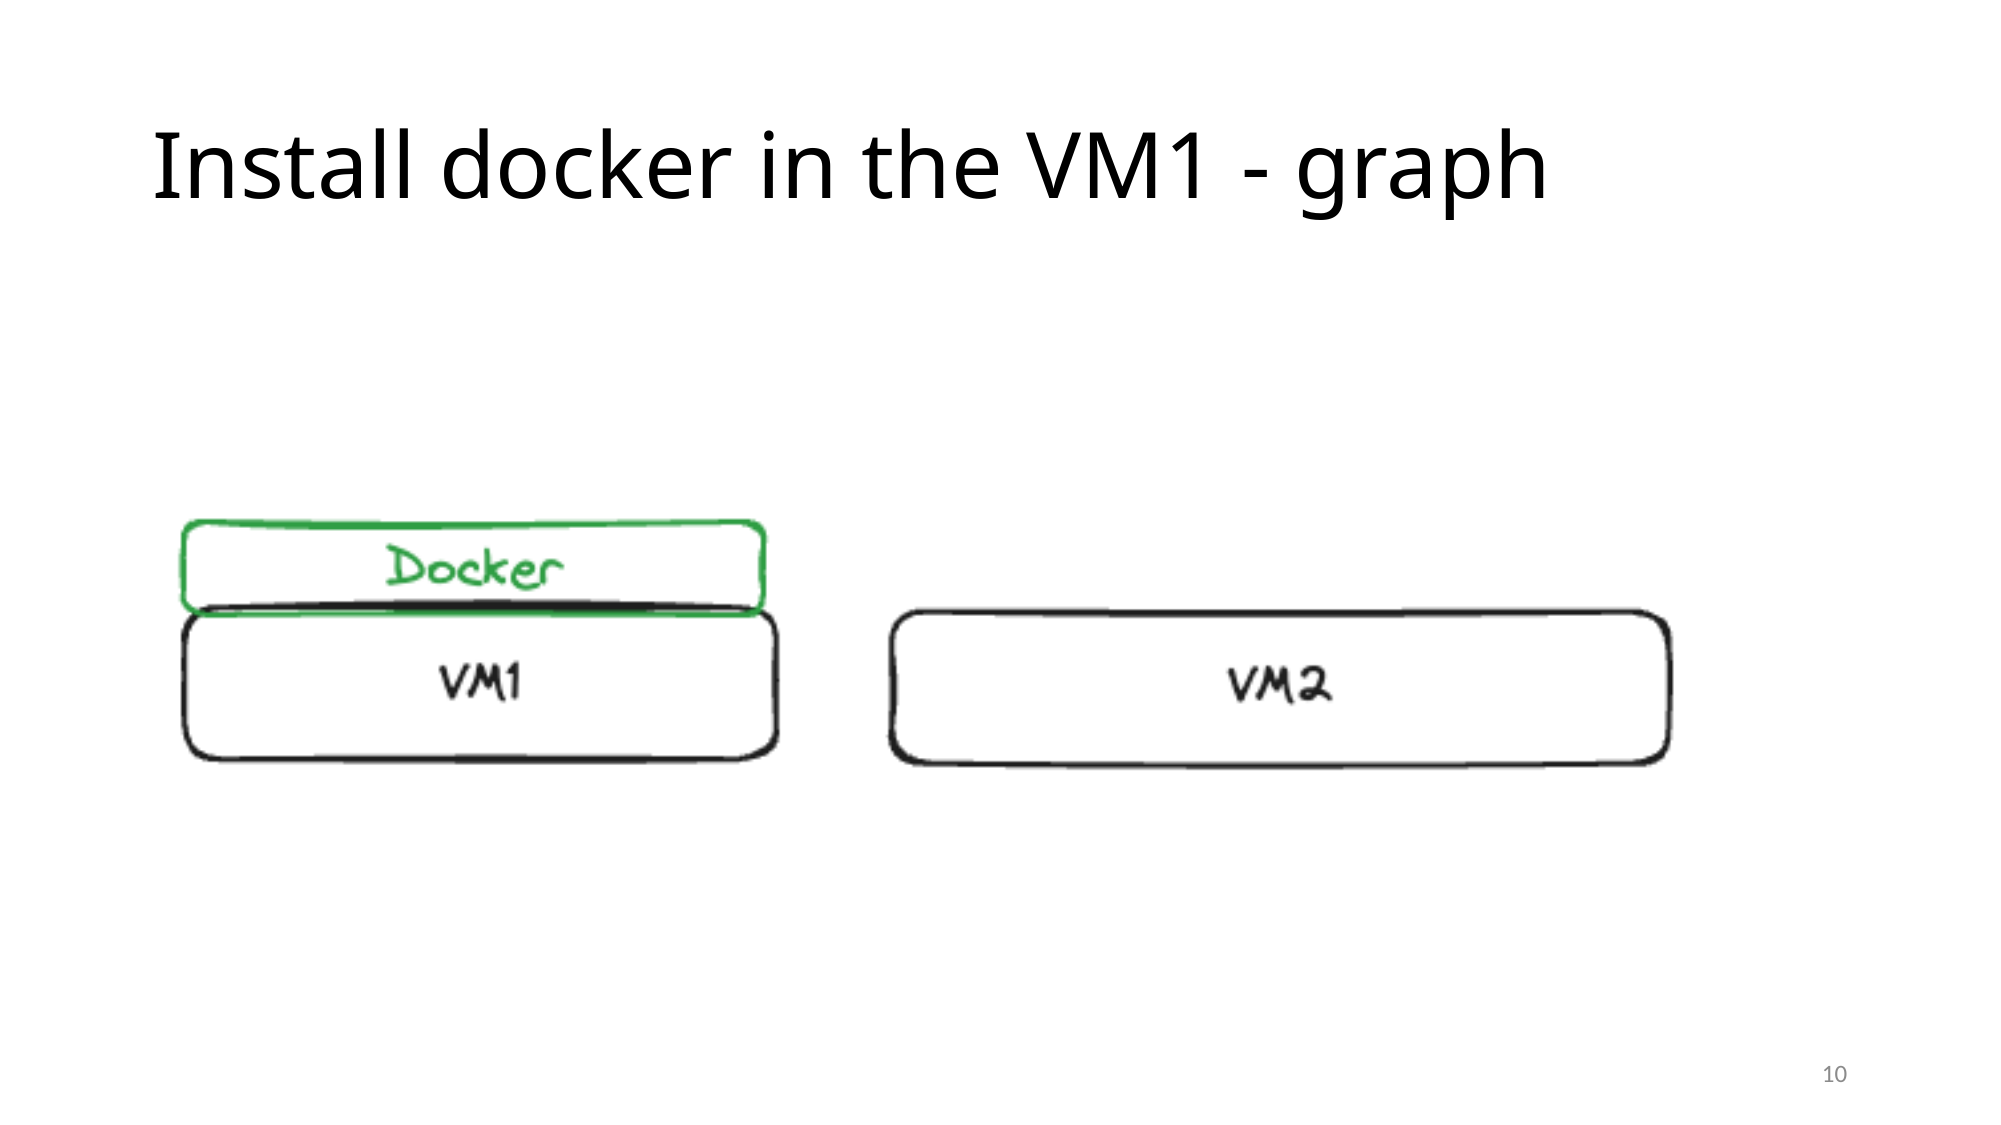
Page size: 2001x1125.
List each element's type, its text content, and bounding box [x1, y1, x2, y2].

title Install docker in the VM1 - graph [137, 59, 1863, 278]
slide_number 10 [1412, 1042, 1863, 1103]
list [158, 496, 1695, 789]
